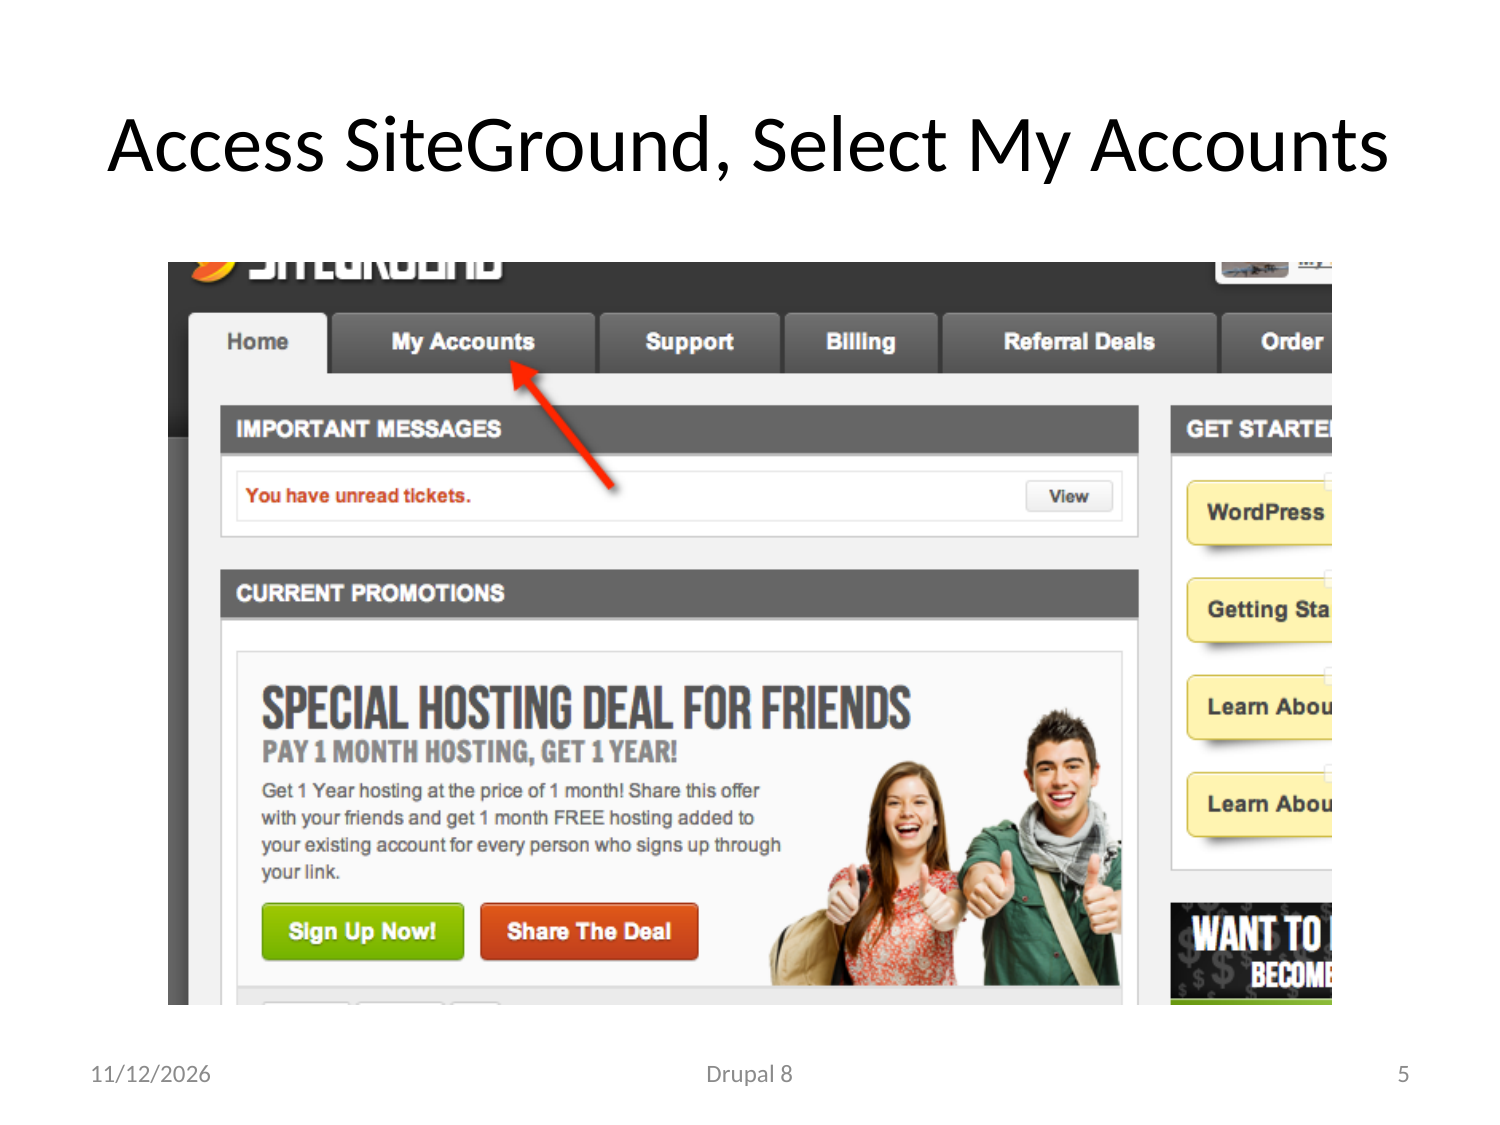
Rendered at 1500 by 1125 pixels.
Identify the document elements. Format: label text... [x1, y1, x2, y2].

slide_number 5 [1074, 1042, 1425, 1103]
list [74, 262, 1426, 1006]
title Access SiteGround, Select My Accounts [75, 45, 1425, 233]
footer Drupal 8 [512, 1042, 988, 1103]
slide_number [75, 1042, 425, 1103]
